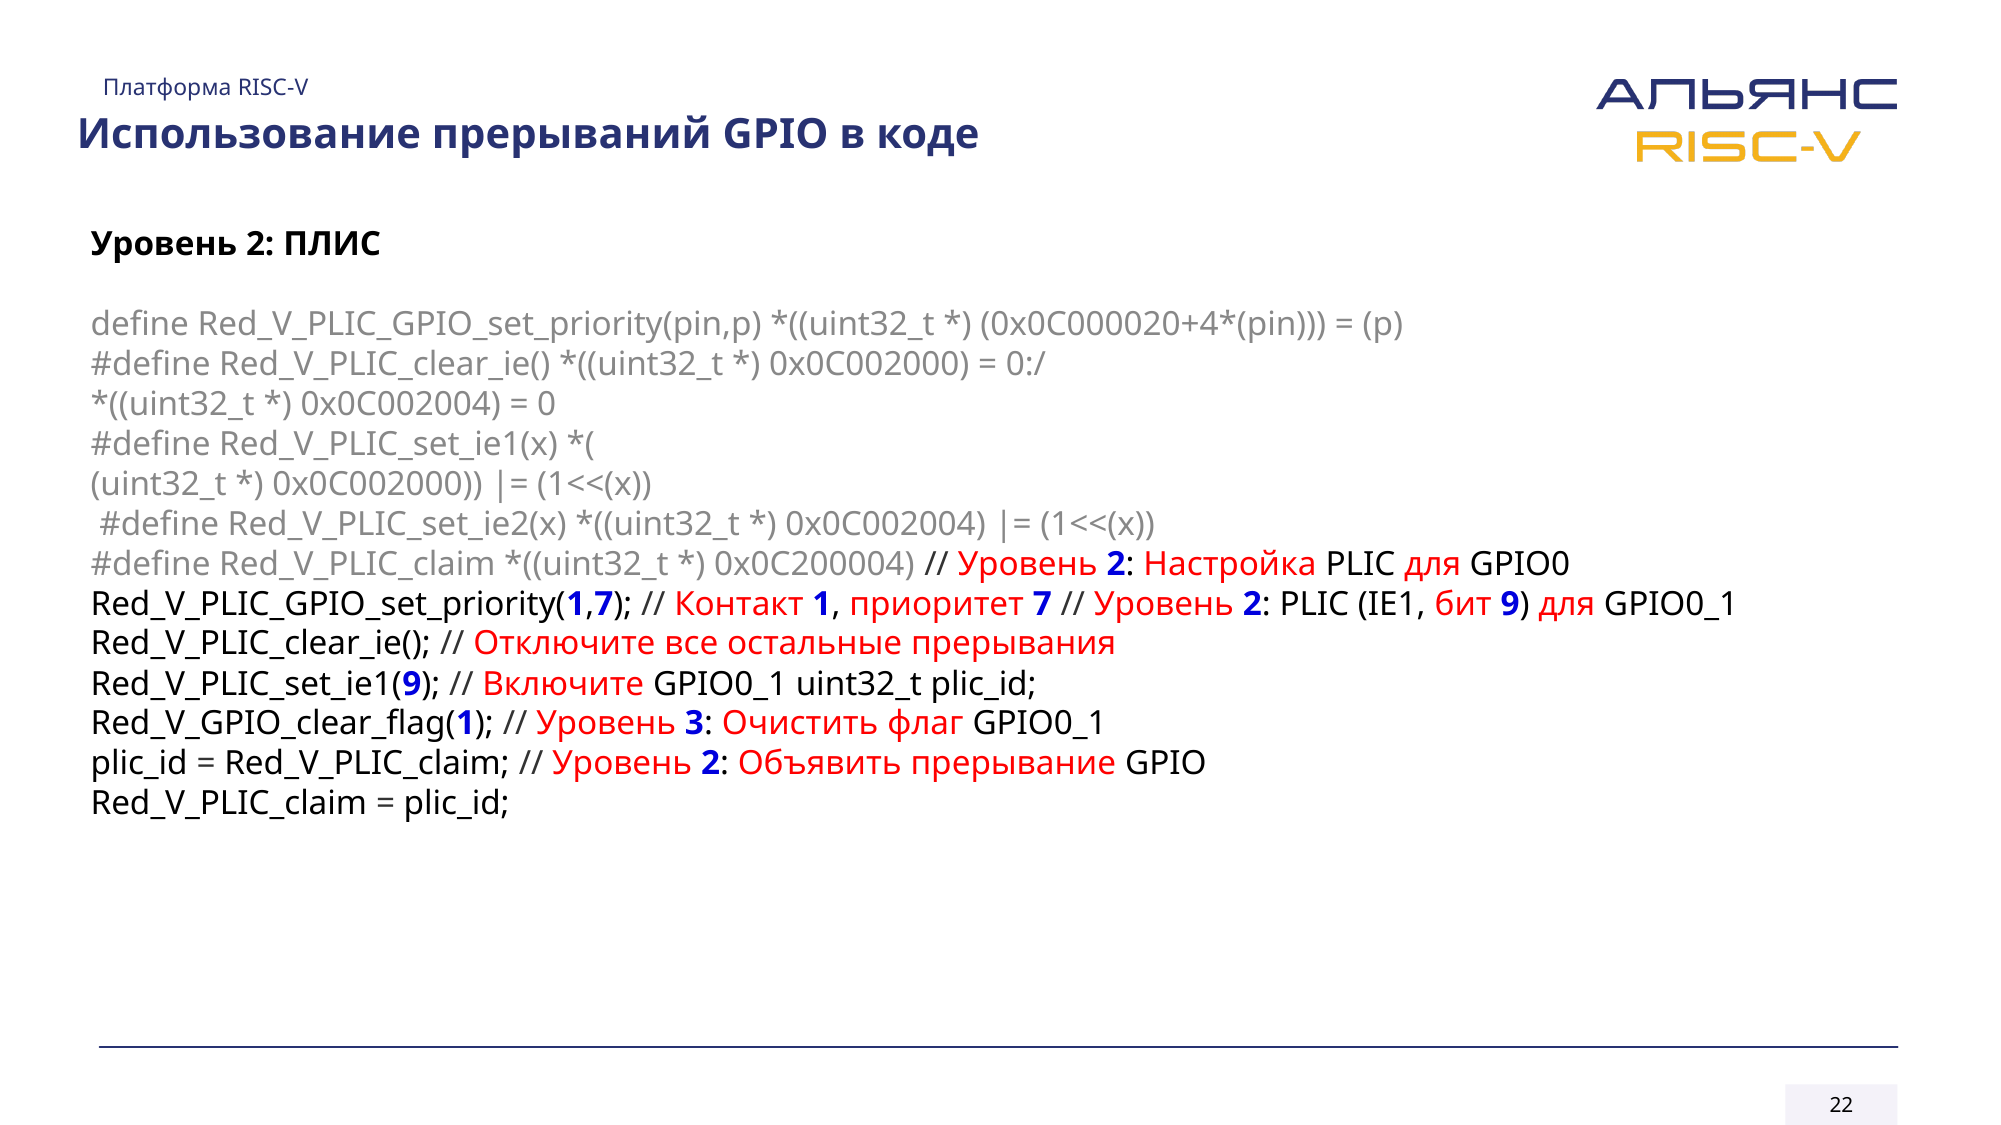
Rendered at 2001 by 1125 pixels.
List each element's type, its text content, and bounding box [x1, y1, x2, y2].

text_box Использование прерываний GPIO в коде [62, 99, 995, 165]
picture [1595, 79, 1898, 162]
text_box Платформа RISC-V [88, 65, 1624, 108]
text_box Уровень 2: ПЛИС define Red_V_PLIC_GPIO_set_priority(pin,p) *((uint32_t *) (0x0C000020+4*(pin))) = (p) #define Red_V_PLIC_clear_ie() *((uint32_t *) 0x0C002000) = 0:/ *((uint32_t *) 0x0C002004) = 0 #define Red_V_PLIC_set_ie1(x) *( (uint32_t *) 0x0C002000)) |= (1<<(x)) #define Red_V_PLIC_set_ie2(x) *((uint32_t *) 0x0C002004) |= (1<<(x)) #define Red_V_PLIC_claim *((uint32_t *) 0x0C200004) // Уровень 2: Настройка PLIC для GPIO0 Red_V_PLIC_GPIO_set_priority(1,7); // Контакт 1, приоритет 7 // Уровень 2: PLIC (IE1, бит 9) для GPIO0_1 Red_V_PLIC_clear_ie(); // Отключите все остальные прерывания Red_V_PLIC_set_ie1(9); // Включите GPIO0_1 uint32_t plic_id; Red_V_GPIO_clear_flag(1); // Уровень 3: Очистить флаг GPIO0_1 plic_id = Red_V_PLIC_claim; // Уровень 2: Объявить прерывание GPIO Red_V_PLIC_claim = plic_id; [90, 222, 1739, 822]
text_box 22 [1785, 1084, 1898, 1125]
